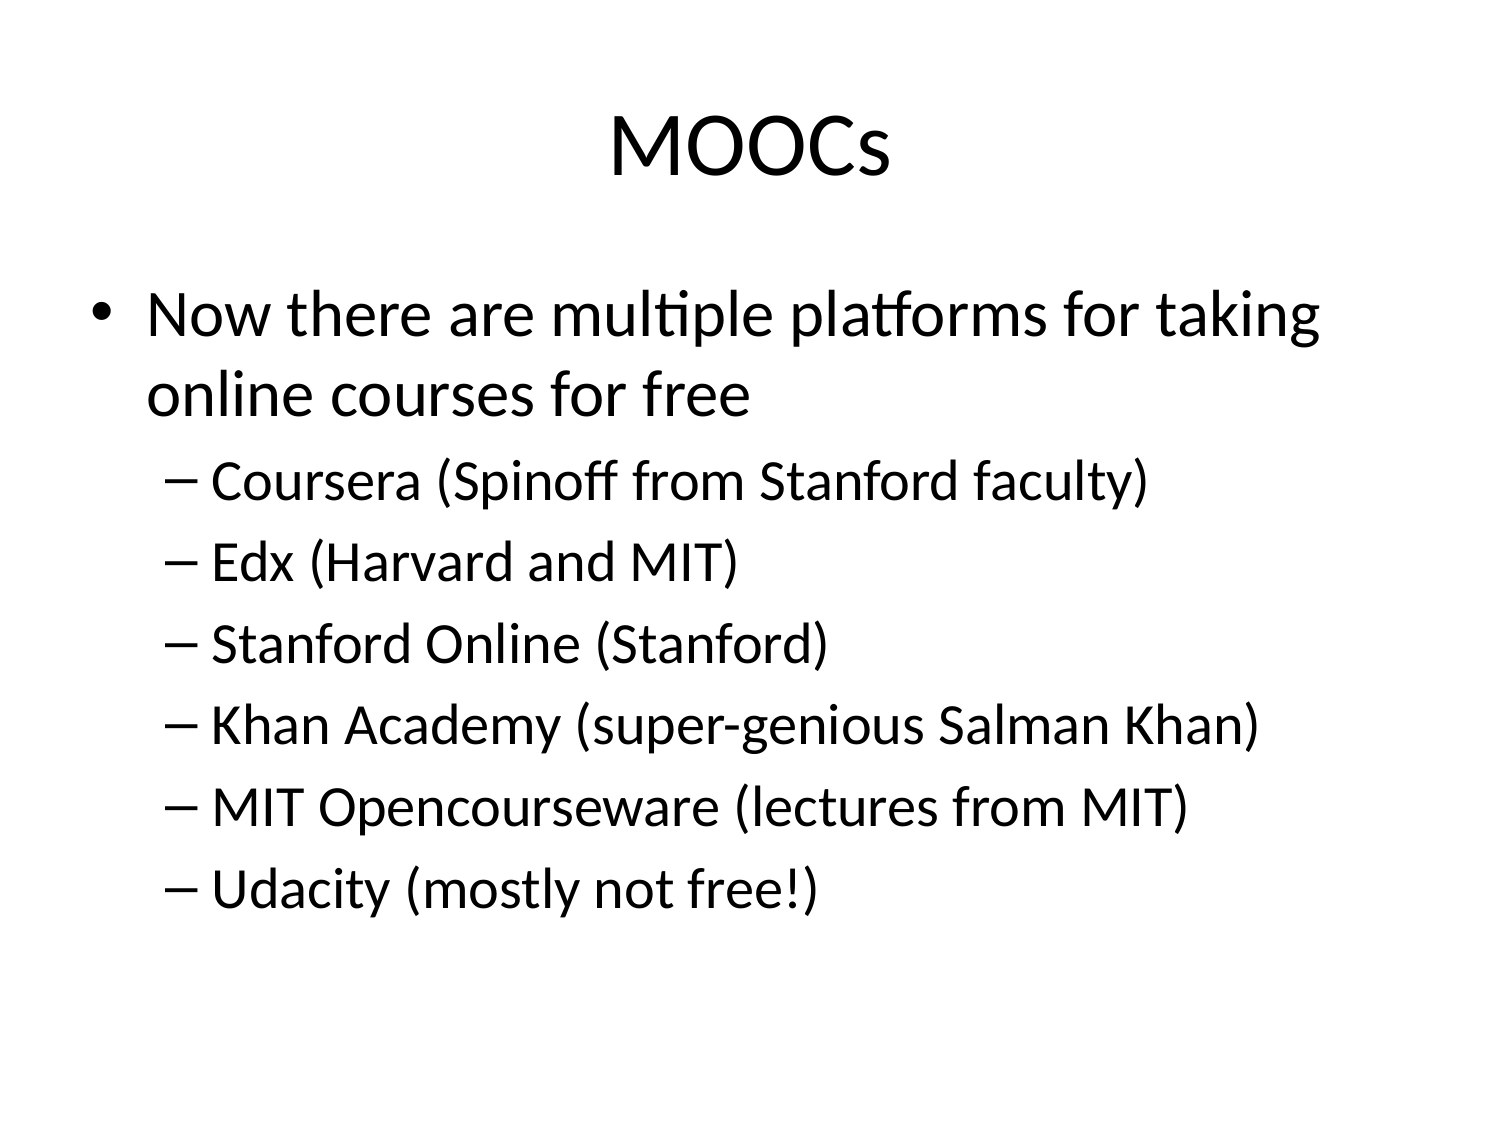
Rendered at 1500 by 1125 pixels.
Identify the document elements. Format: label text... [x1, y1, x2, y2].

title MOOCs [75, 45, 1425, 233]
list Now there are multiple platforms for taking online courses for free Coursera (Spinoff from Stanford faculty) Edx (Harvard and MIT) Stanford Online (Stanford) Khan Academy (super-genious Salman Khan) MIT Opencourseware (lectures from MIT) Udacity (mostly not free!) [75, 262, 1425, 1005]
